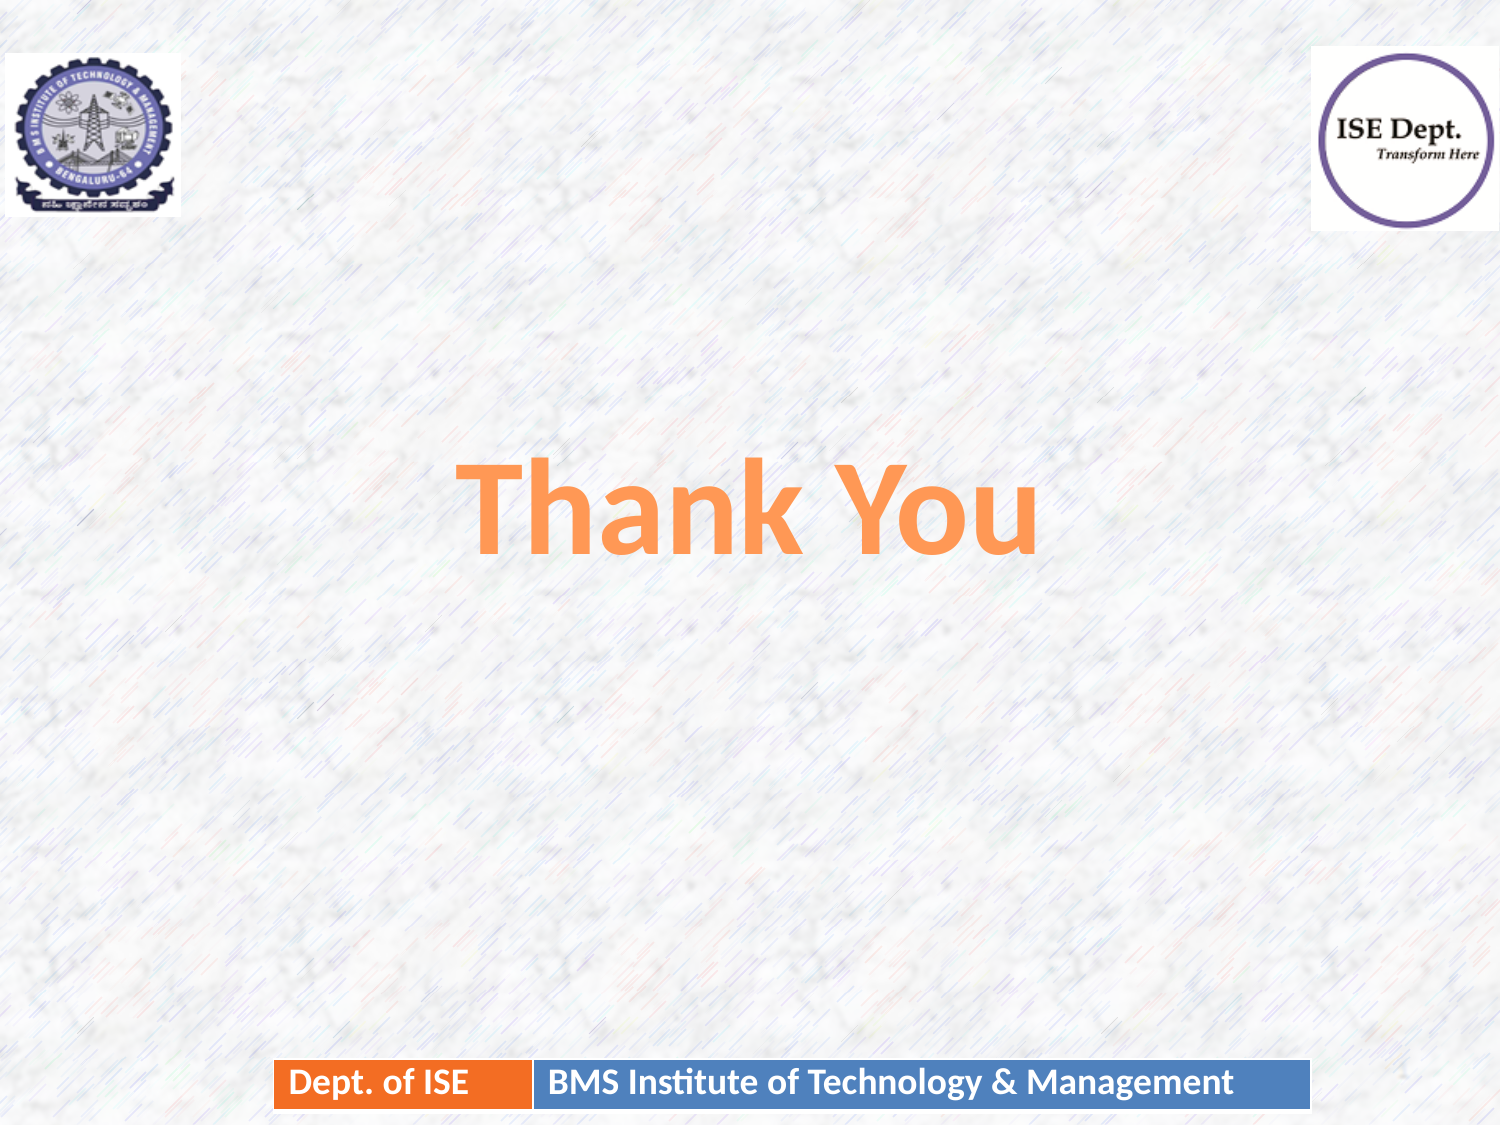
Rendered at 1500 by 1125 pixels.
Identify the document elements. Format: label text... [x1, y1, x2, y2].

picture [0, 0, 1500, 1125]
slide_number 21 [1074, 1042, 1425, 1103]
list Thank You [75, 262, 1425, 1005]
